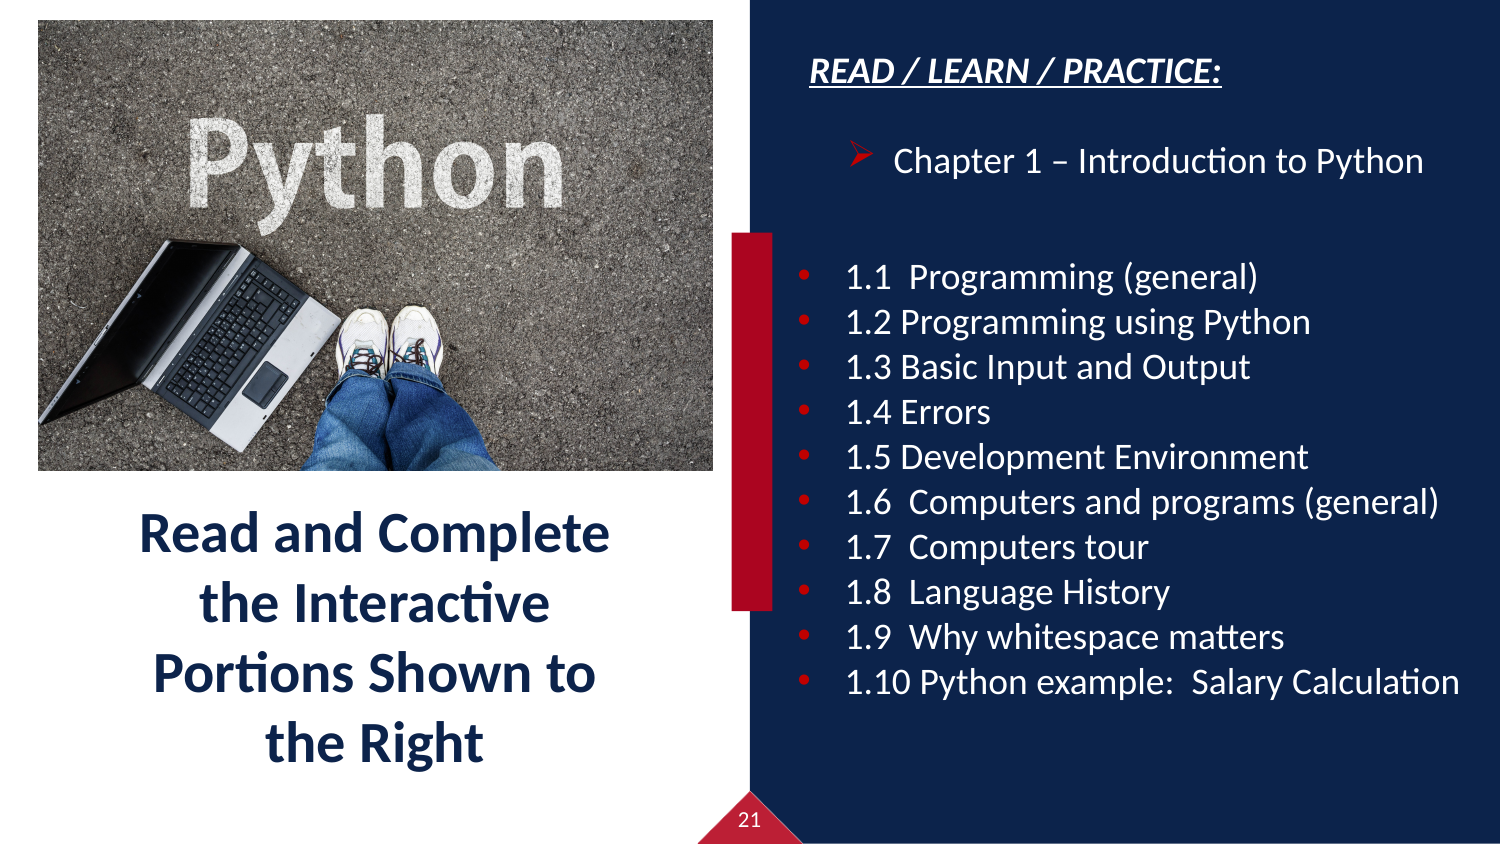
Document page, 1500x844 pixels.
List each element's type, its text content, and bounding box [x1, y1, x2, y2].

picture [697, 791, 803, 844]
list 1.1 Programming (general) 1.2 Programming using Python 1.3 Basic Input and Output 1.4 Errors 1.5 Development Environment 1.6 Computers and programs (general) 1.7 Computers tour 1.8 Language History 1.9 Why whitespace matters 1.10 Python example: Salary Calculation [791, 245, 1489, 744]
title Read and Complete the Interactive Portions Shown to the Right [117, 480, 634, 824]
list Read / Learn / practice: Chapter 1 – Introduction to Python [803, 39, 1462, 193]
picture [37, 20, 713, 471]
